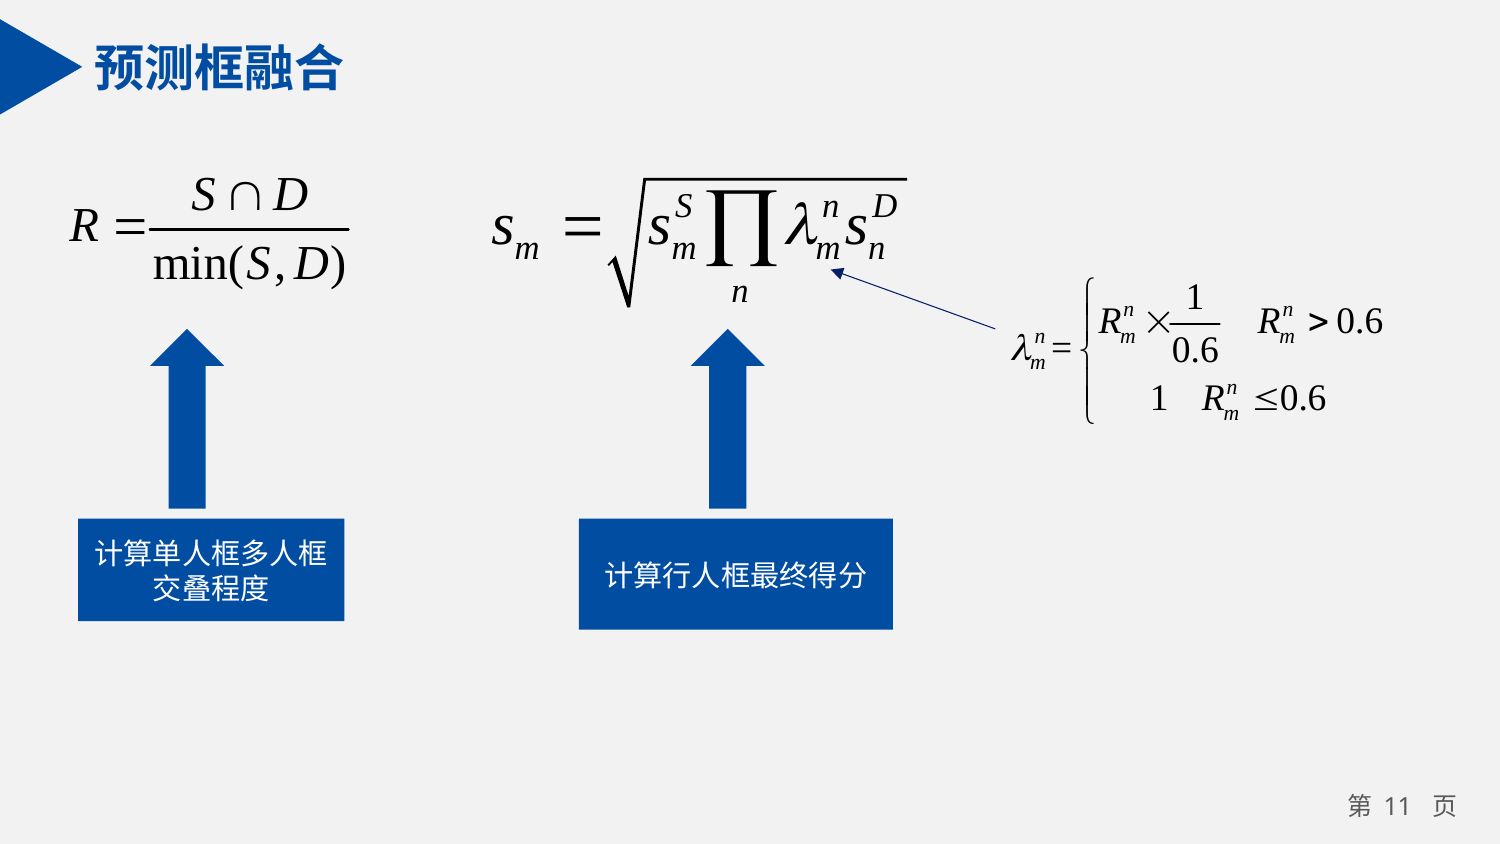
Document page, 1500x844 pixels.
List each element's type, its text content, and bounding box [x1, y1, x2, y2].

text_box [1004, 269, 1389, 434]
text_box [830, 269, 996, 329]
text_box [480, 164, 923, 322]
text_box 计算行人框最终得分 [578, 518, 894, 631]
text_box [60, 163, 361, 298]
text_box [147, 327, 227, 510]
text_box [0, 19, 83, 115]
text_box 预测框融合 [79, 29, 360, 105]
text_box 计算单人框多人框交叠程度 [77, 518, 346, 622]
text_box [688, 327, 768, 510]
